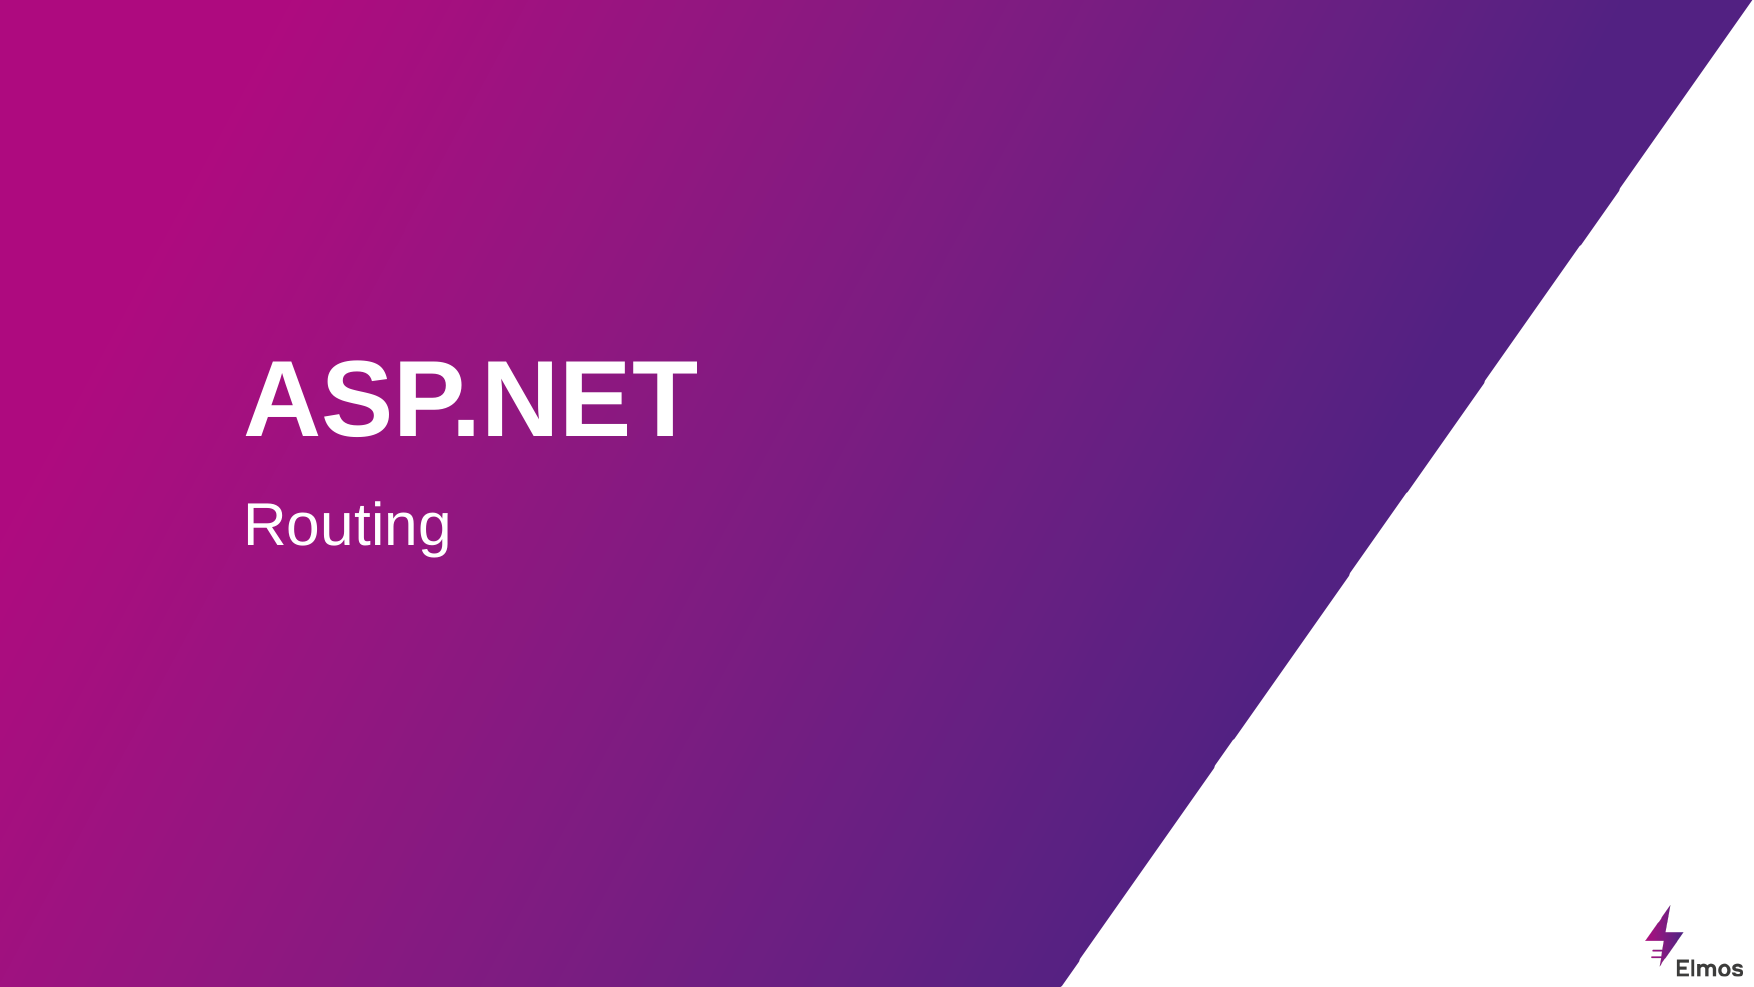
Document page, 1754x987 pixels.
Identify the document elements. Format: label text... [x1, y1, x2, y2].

subtitle Routing [243, 484, 1422, 737]
picture [0, 0, 1754, 987]
title ASP.NET [243, 153, 1422, 458]
